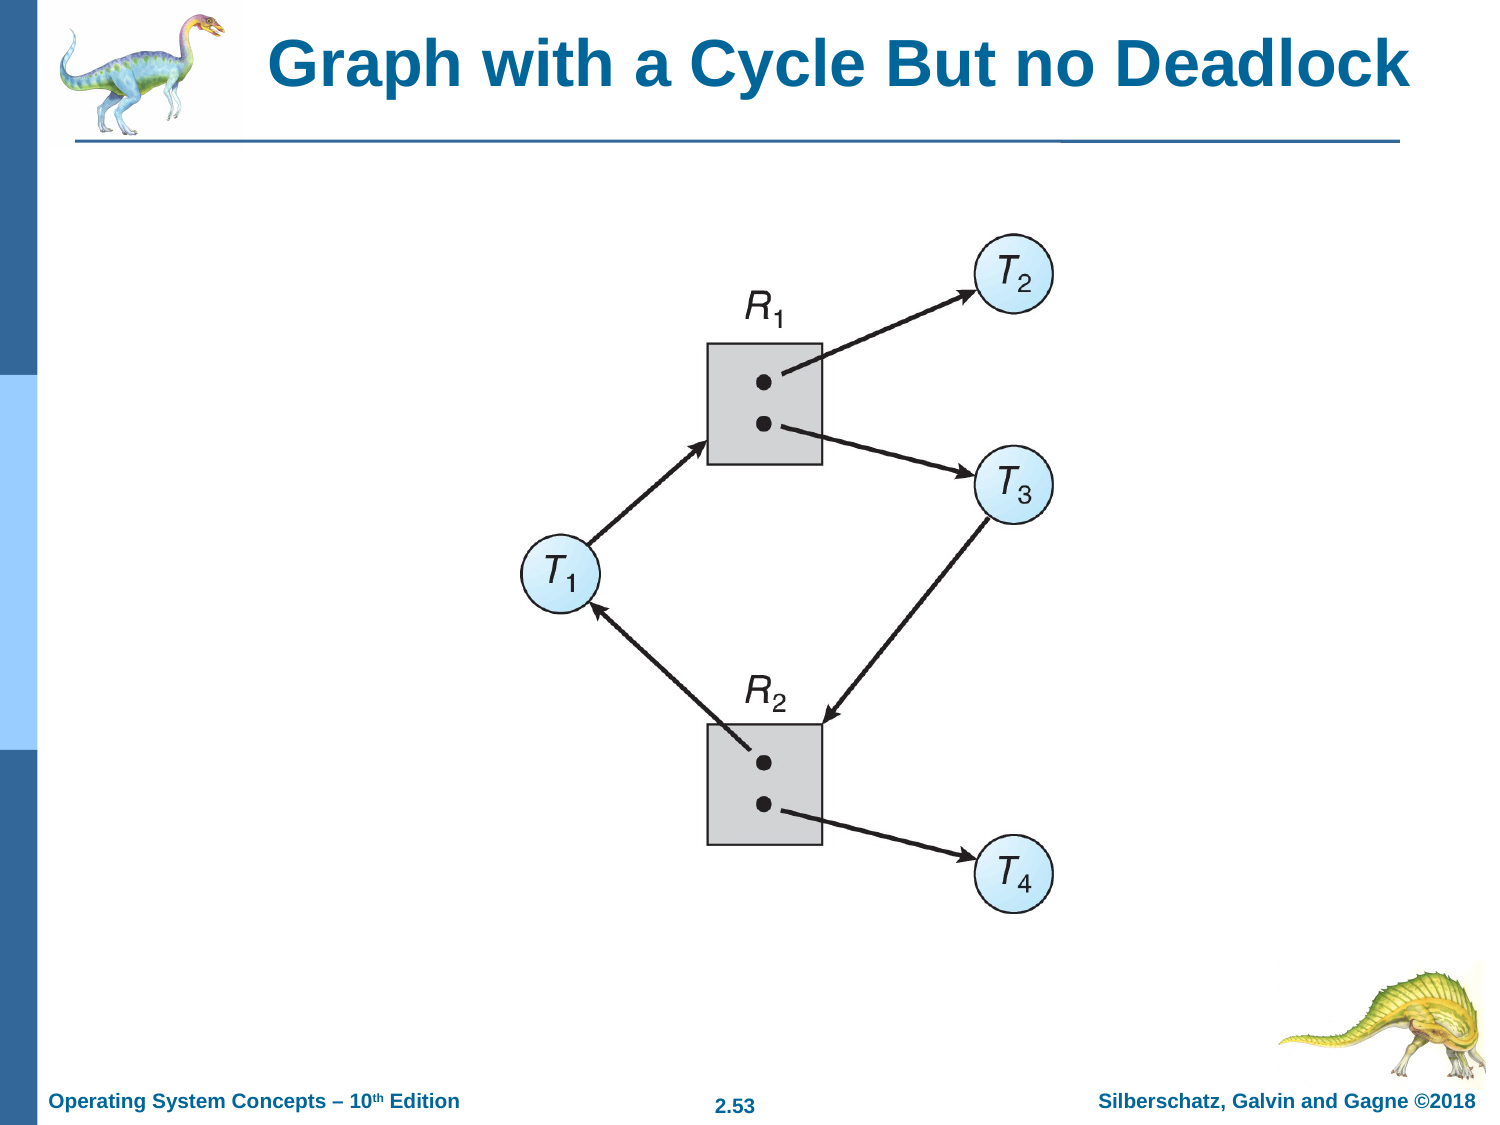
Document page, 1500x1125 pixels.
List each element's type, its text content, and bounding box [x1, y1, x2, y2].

picture [519, 233, 1054, 915]
picture [46, 0, 243, 149]
title Graph with a Cycle But no Deadlock [190, 32, 1489, 108]
picture [1275, 959, 1486, 1090]
